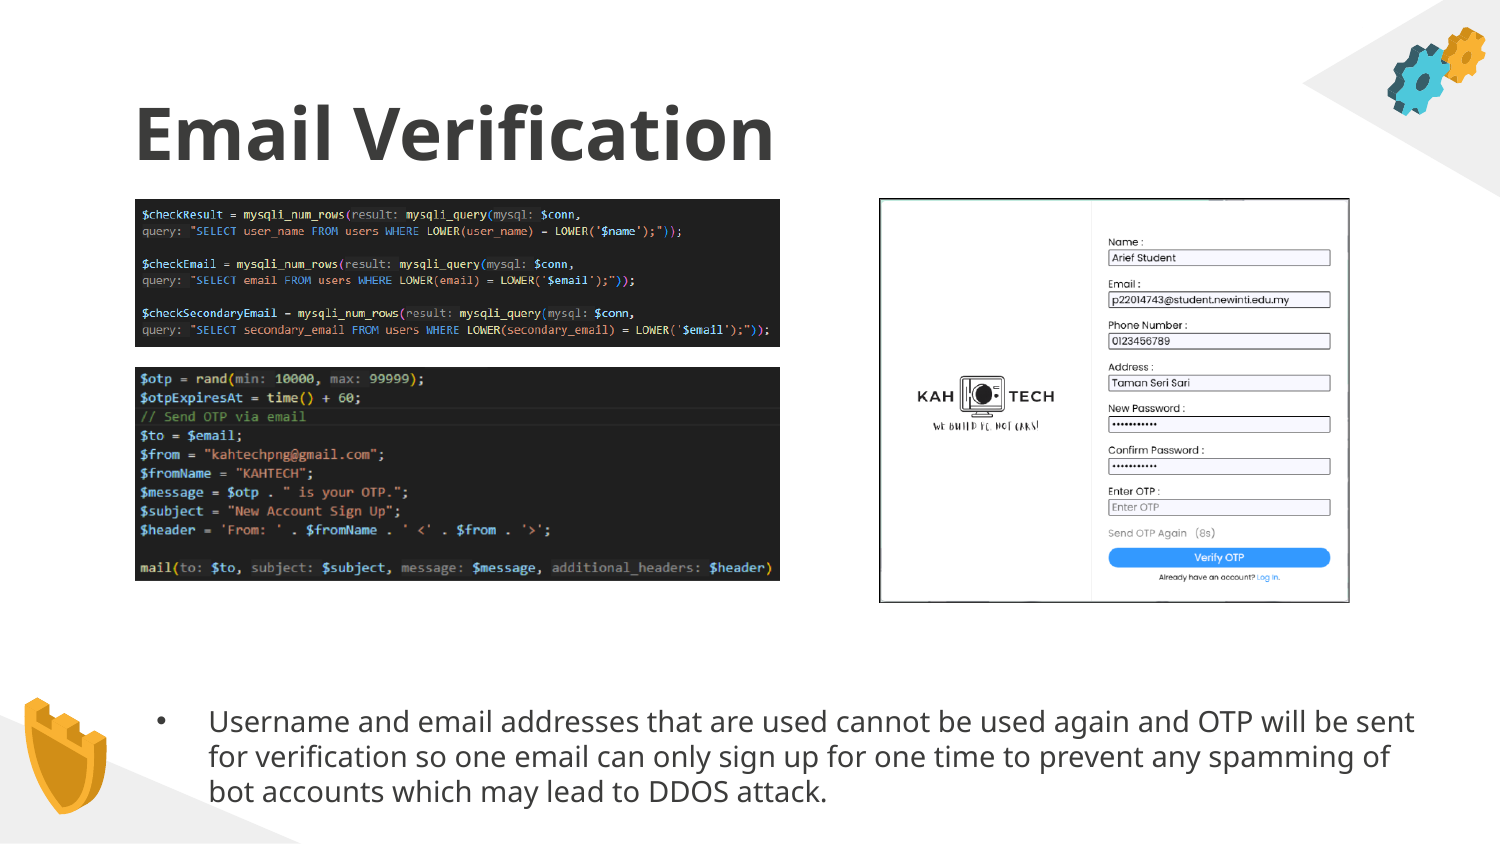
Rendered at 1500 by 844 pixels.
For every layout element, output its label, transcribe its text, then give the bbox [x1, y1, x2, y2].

picture [134, 366, 780, 581]
picture [879, 198, 1350, 603]
picture [134, 198, 780, 347]
title Email Verification [118, 72, 1382, 167]
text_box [1387, 27, 1486, 117]
subtitle Username and email addresses that are used cannot be used again and OTP will be sent for verification so one email can only sign up for one time to prevent any spamming of bot accounts which may lead to DDOS attack. [118, 688, 1455, 806]
